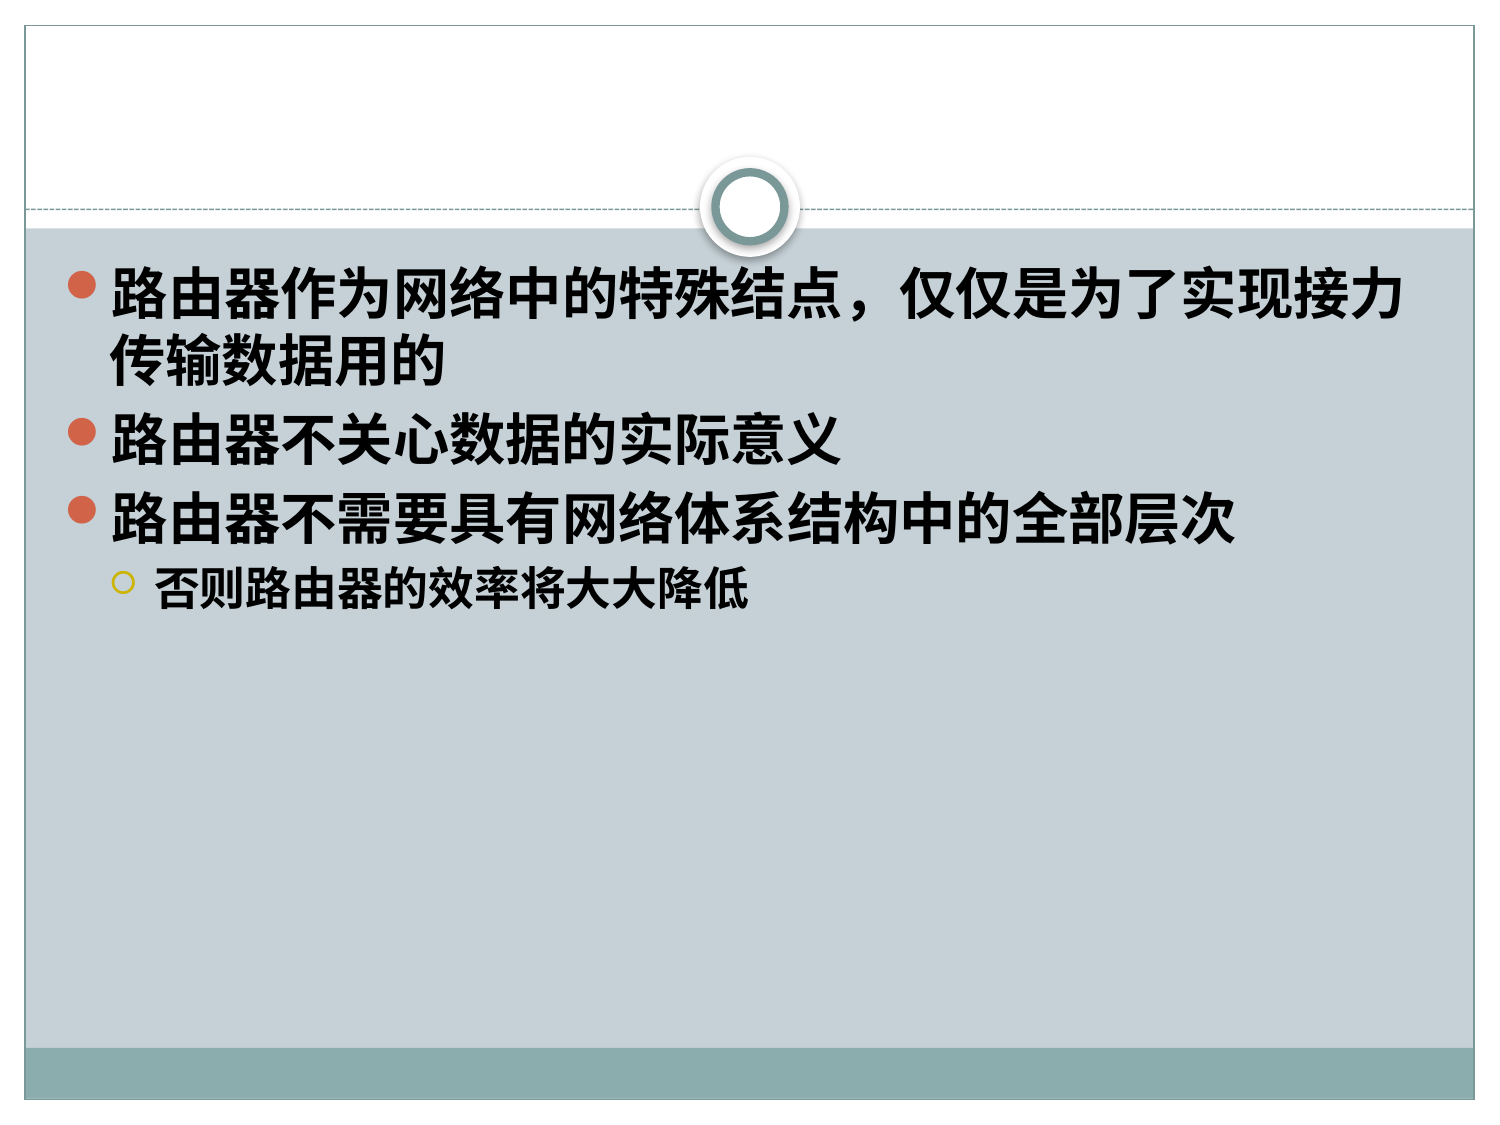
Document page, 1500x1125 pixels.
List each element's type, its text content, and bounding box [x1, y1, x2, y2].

list 路由器作为网络中的特殊结点，仅仅是为了实现接力传输数据用的 路由器不关心数据的实际意义 路由器不需要具有网络体系结构中的全部层次 否则路由器的效率将大大降低 [49, 250, 1445, 1001]
